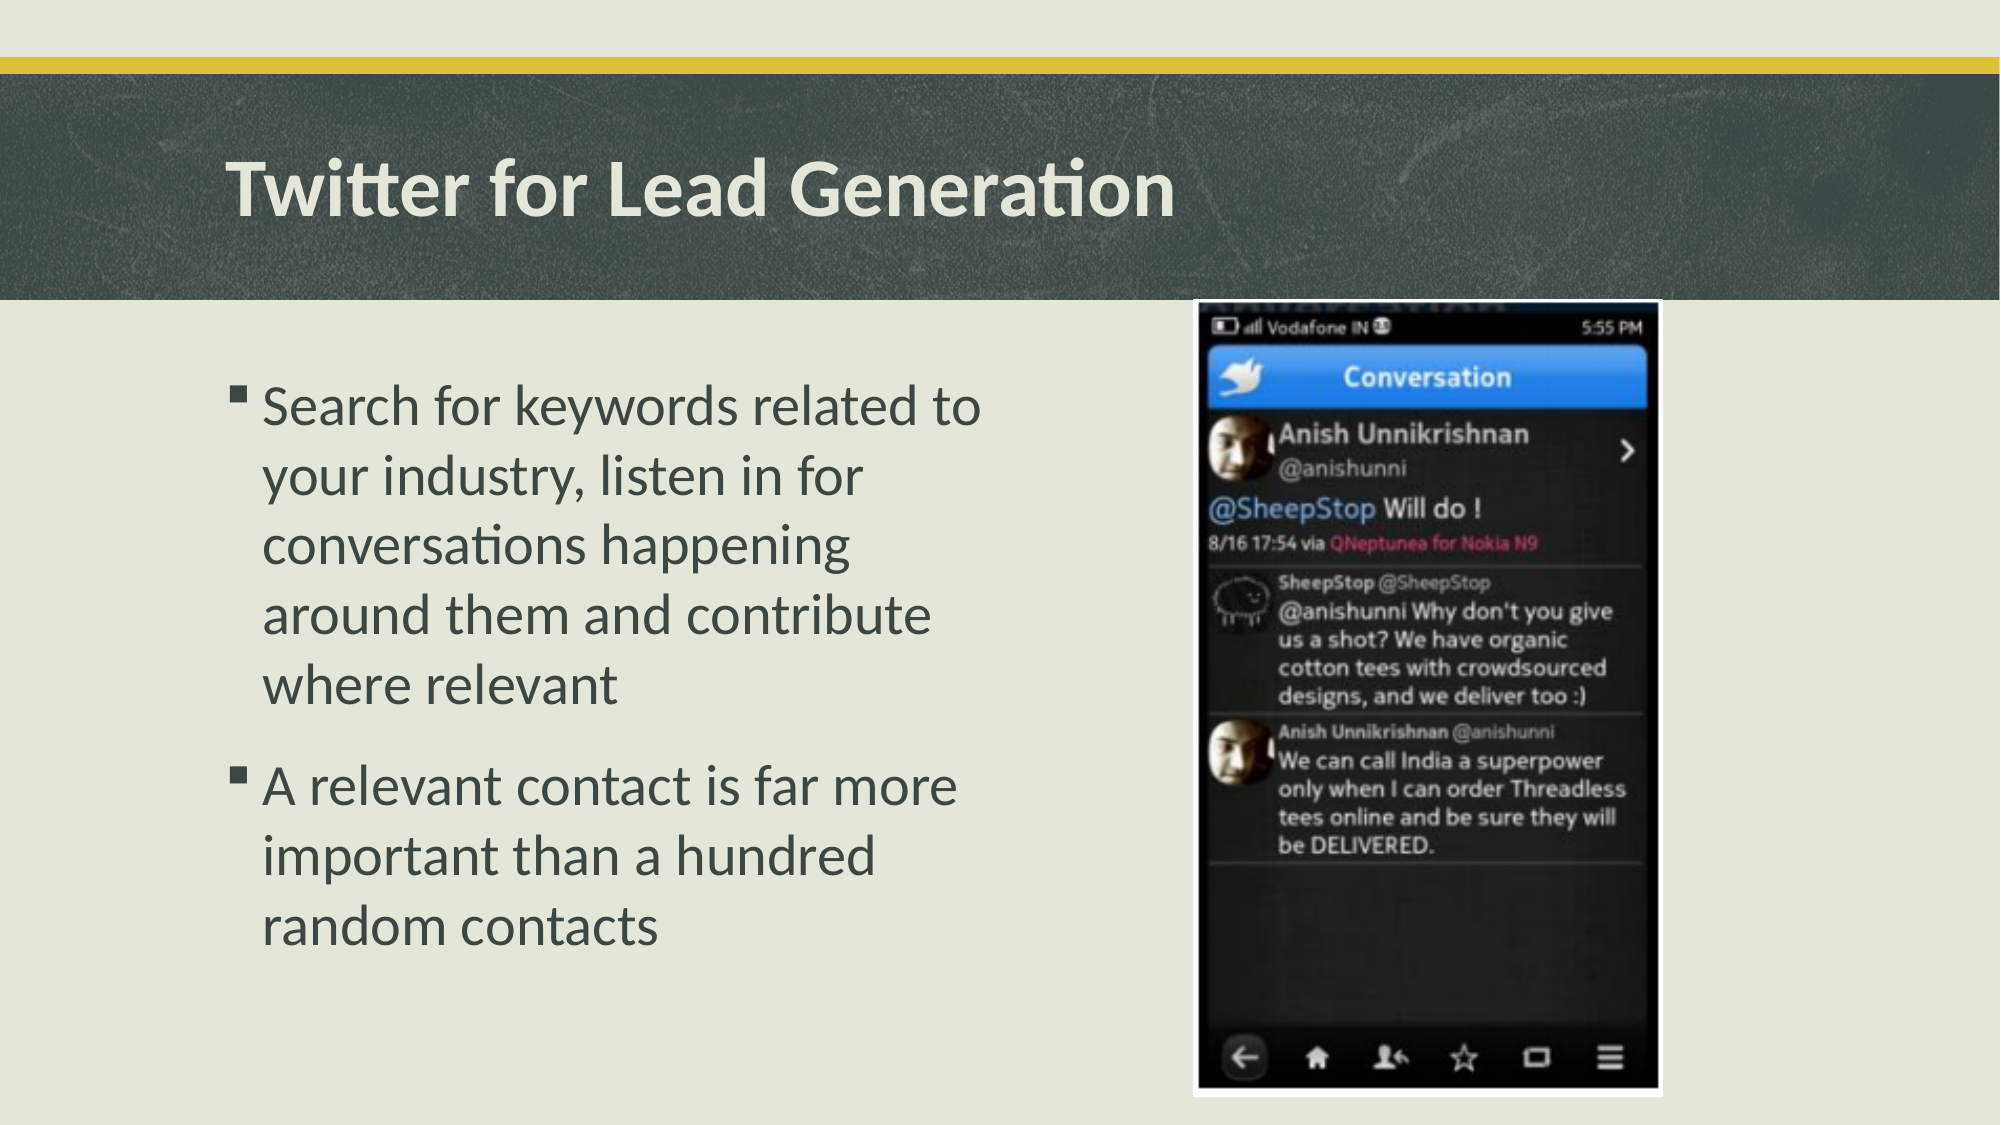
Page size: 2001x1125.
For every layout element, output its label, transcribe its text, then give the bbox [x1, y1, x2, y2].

picture [0, 74, 2000, 300]
title Twitter for Lead Generation [210, 76, 1790, 300]
list Search for keywords related to your industry, listen in for conversations happening around them and contribute where relevant A relevant contact is far more important than a hundred random contacts [210, 359, 1010, 1091]
picture [1193, 299, 1663, 1097]
